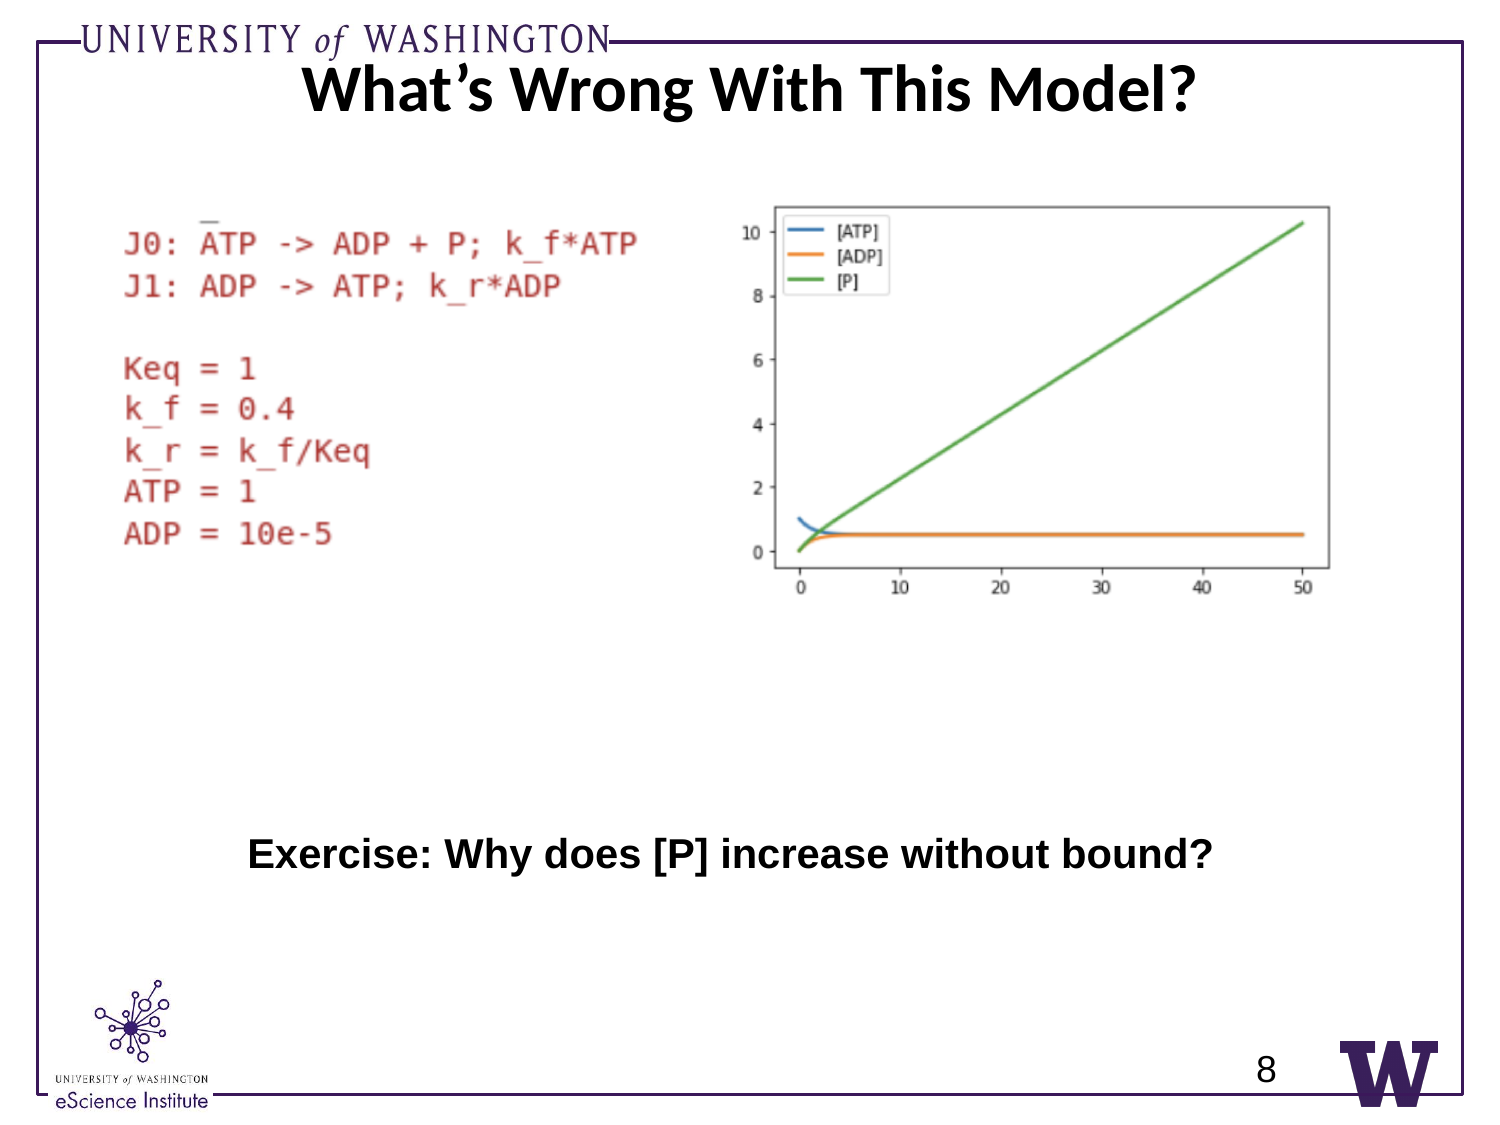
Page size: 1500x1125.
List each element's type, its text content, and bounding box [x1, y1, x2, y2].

picture [81, 24, 609, 37]
picture [48, 978, 213, 1113]
picture [1340, 1041, 1438, 1093]
text_box Exercise: Why does [P] increase without bound? [232, 811, 1269, 892]
picture [1340, 1096, 1438, 1107]
picture [122, 218, 653, 563]
slide_number 8 [1241, 1037, 1325, 1098]
picture [728, 193, 1355, 612]
title What’s Wrong With This Model? [75, 37, 1425, 175]
